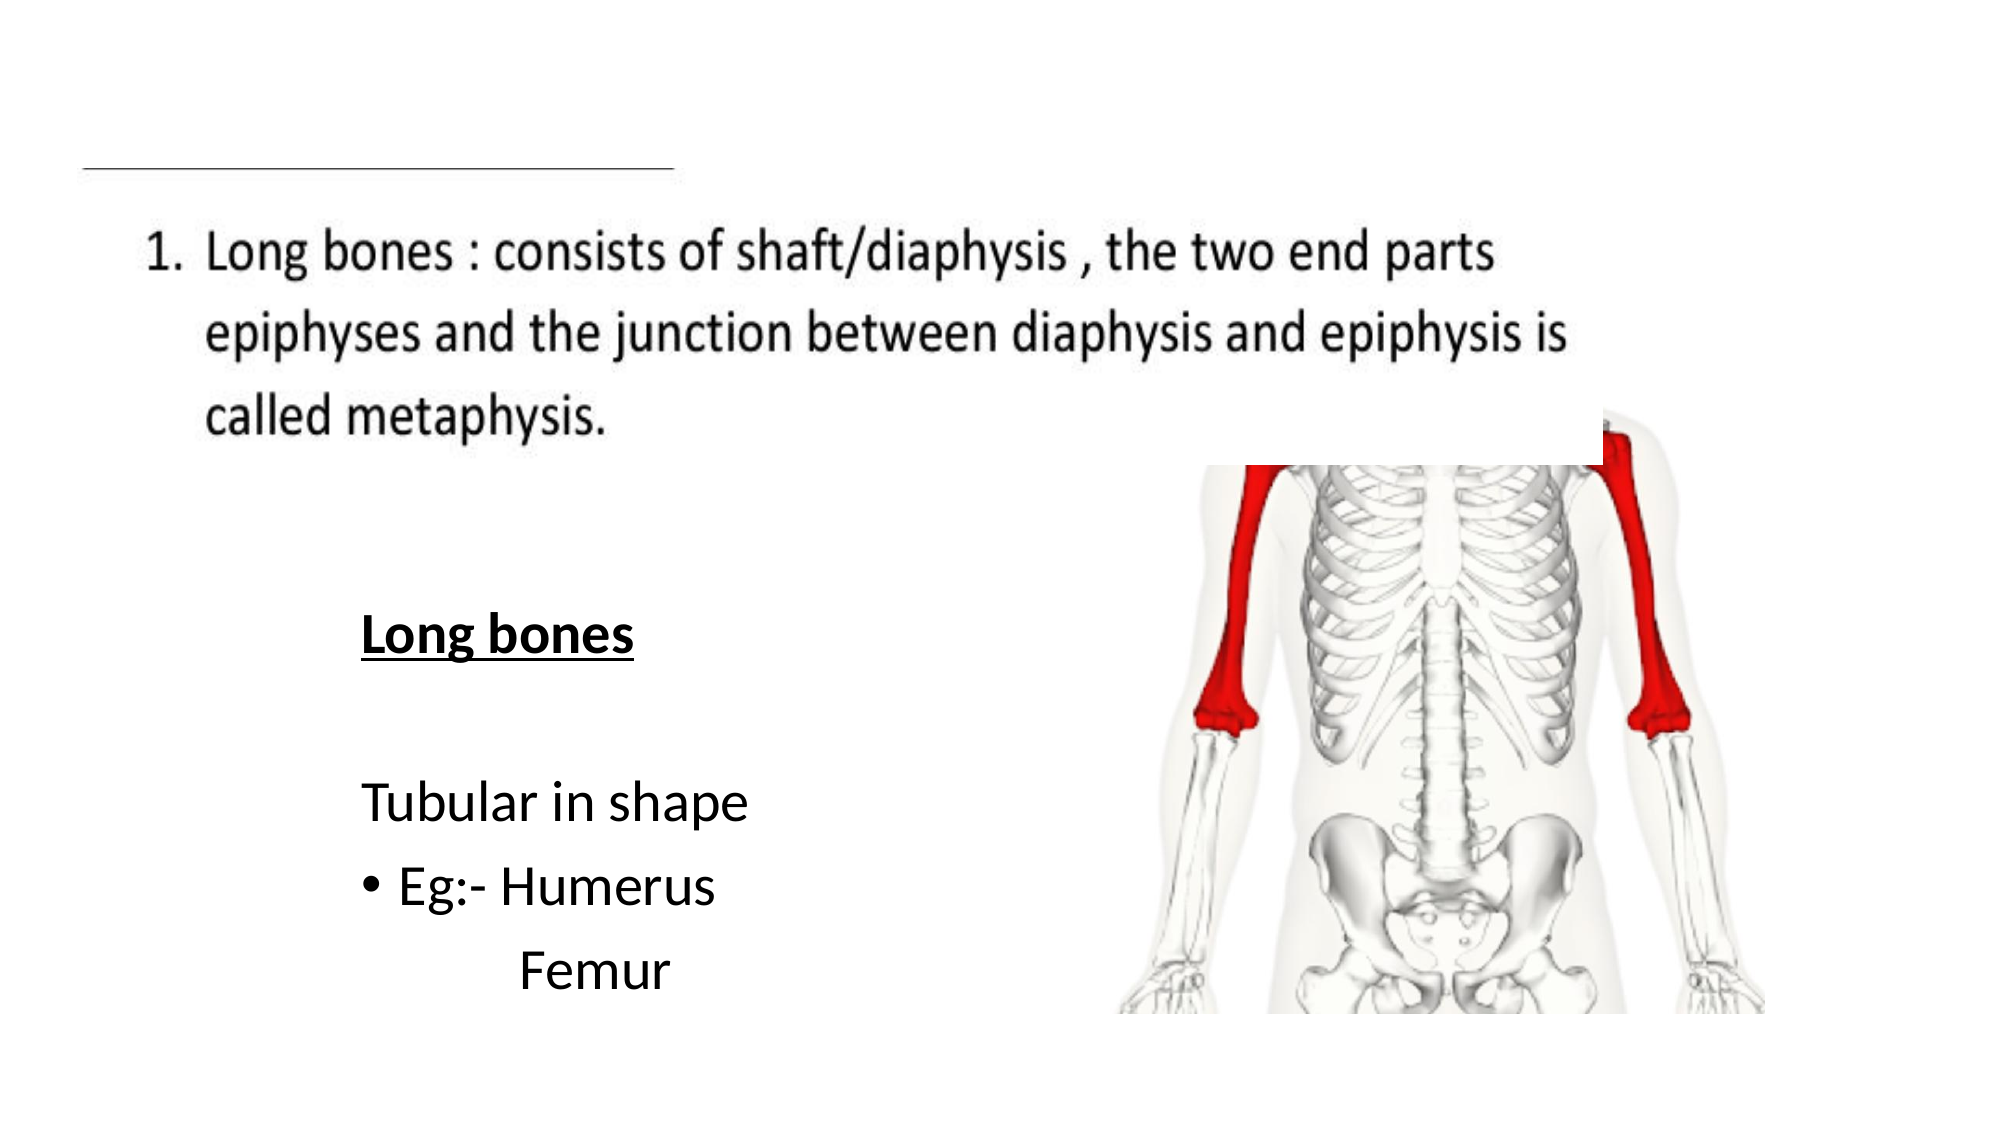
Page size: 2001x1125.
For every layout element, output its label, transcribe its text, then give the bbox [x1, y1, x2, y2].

list Long bones Tubular in shape Eg:- Humerus Femur [346, 596, 1127, 1125]
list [1109, 299, 1765, 1014]
picture [77, 168, 1603, 465]
